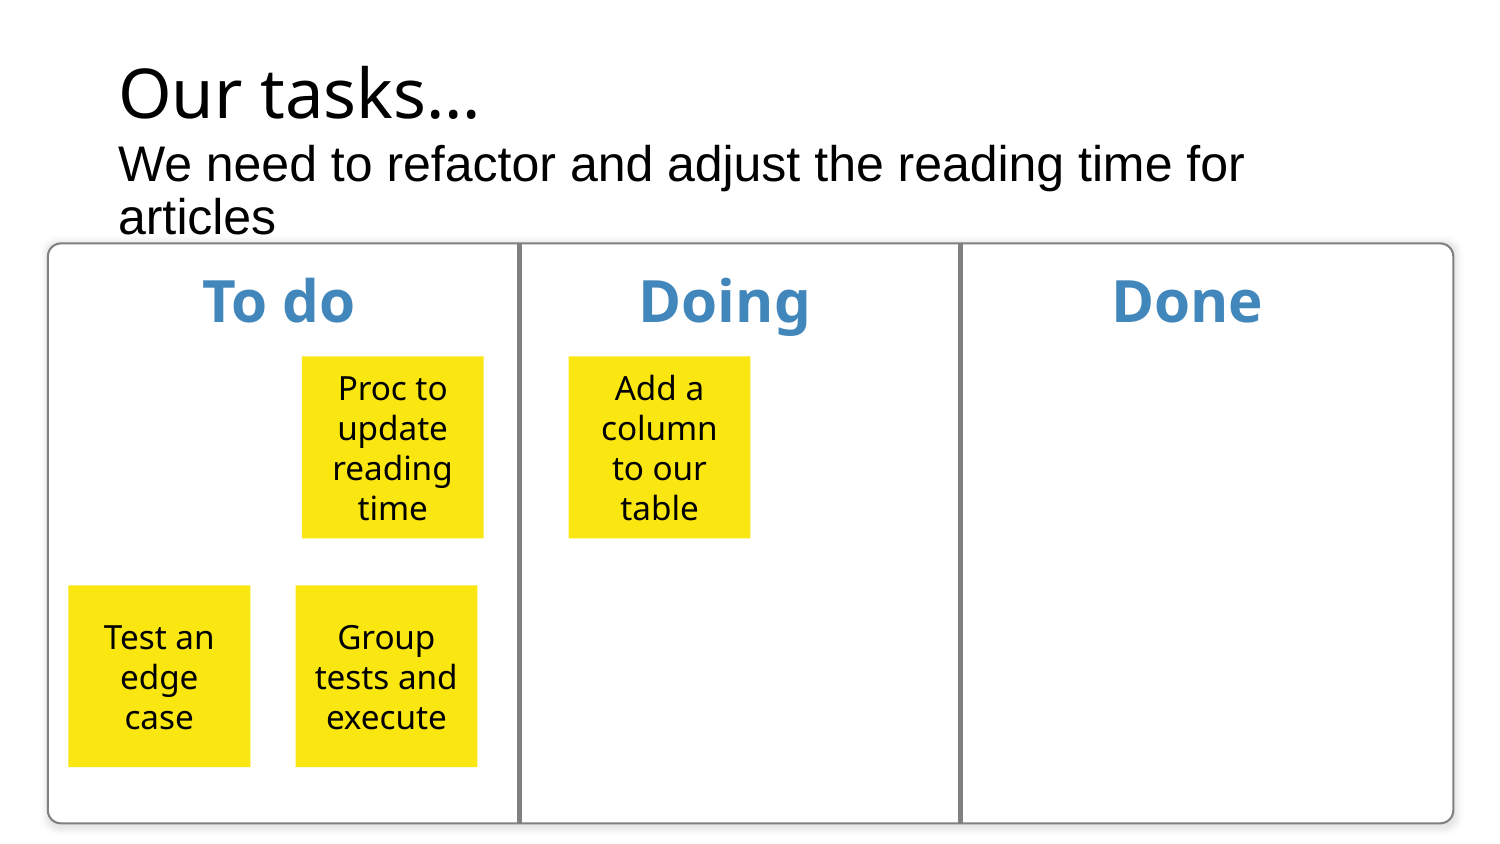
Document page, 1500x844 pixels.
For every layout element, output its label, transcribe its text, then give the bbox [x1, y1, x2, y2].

text_box Group tests and execute [295, 585, 478, 768]
text_box [46, 242, 1455, 825]
text_box Done [1068, 258, 1306, 340]
list We need to refactor and adjust the reading time for articles [103, 130, 1397, 237]
text_box Doing [606, 258, 844, 340]
text_box Test an edge case [68, 585, 251, 768]
text_box Proc to update reading time [301, 356, 484, 539]
title Our tasks… [103, 15, 1397, 130]
text_box Add a column to our table [568, 356, 751, 539]
text_box To do [160, 258, 398, 340]
